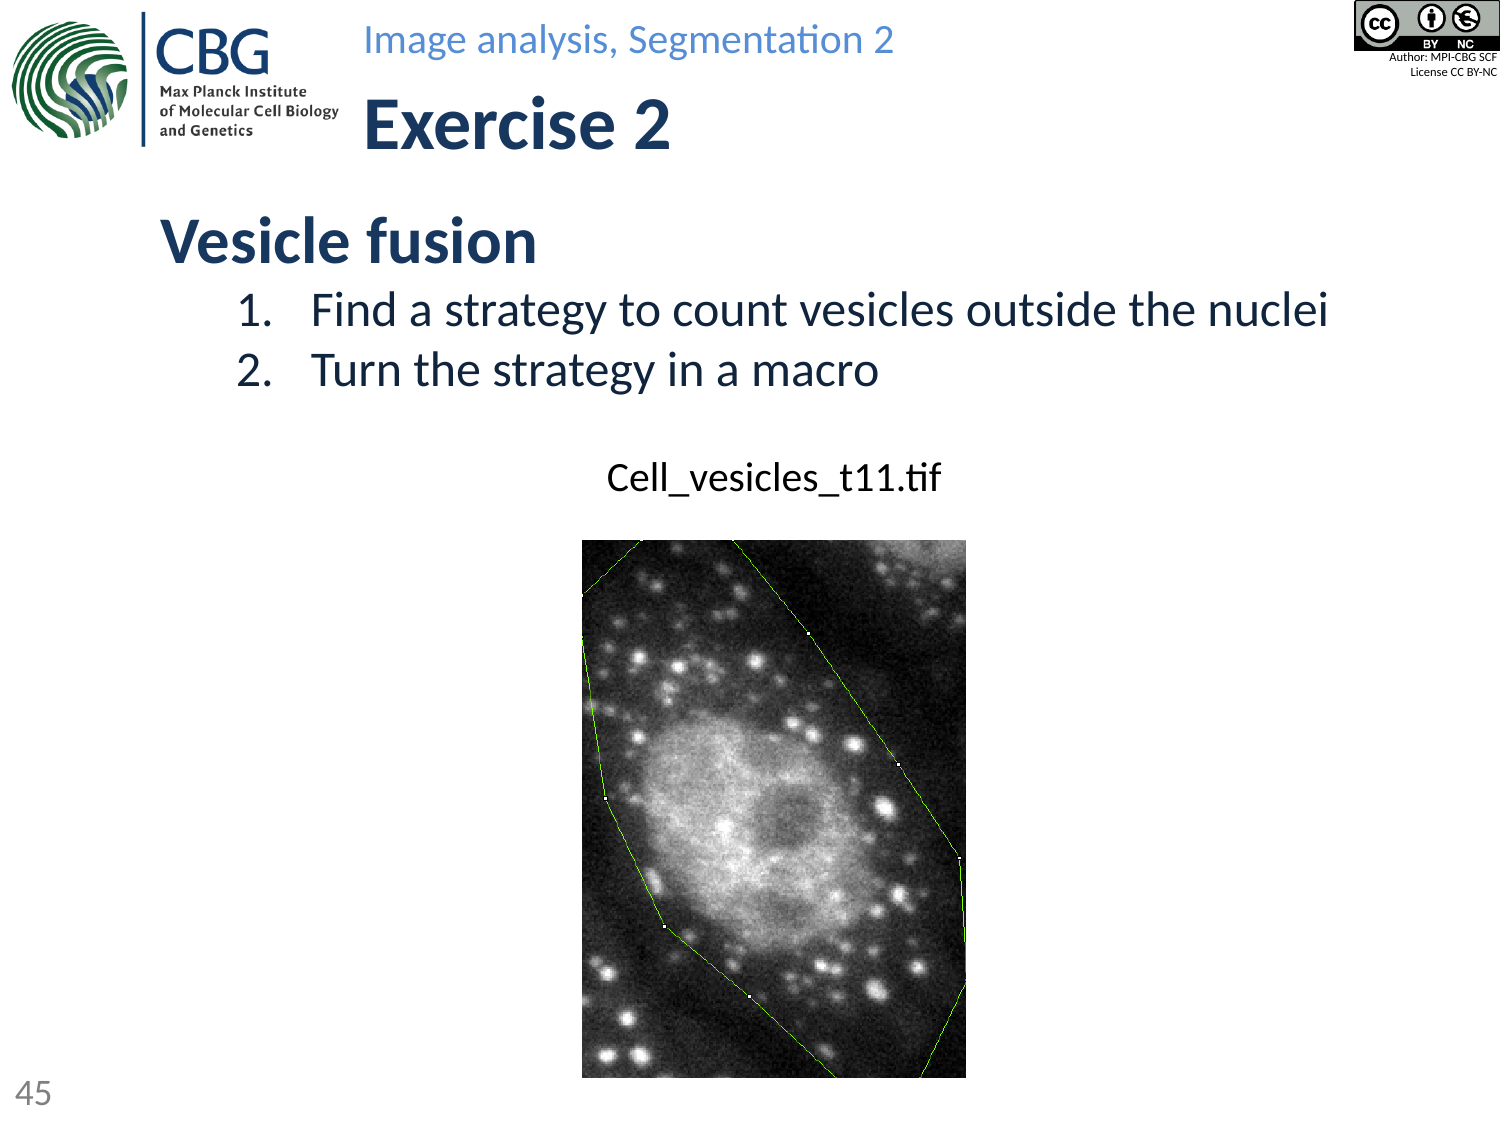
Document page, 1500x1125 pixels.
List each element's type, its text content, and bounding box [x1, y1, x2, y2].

text_box Cell_vesicles_t11.tif [361, 442, 1188, 507]
title Exercise 2 [348, 65, 1425, 173]
picture [11, 11, 339, 147]
list Image analysis, Segmentation 2 [348, 3, 1424, 82]
text_box Vesicle fusion Find a strategy to count vesicles outside the nuclei Turn the strategy in a macro [146, 189, 1467, 464]
picture [582, 540, 967, 1078]
picture [1354, 0, 1500, 51]
